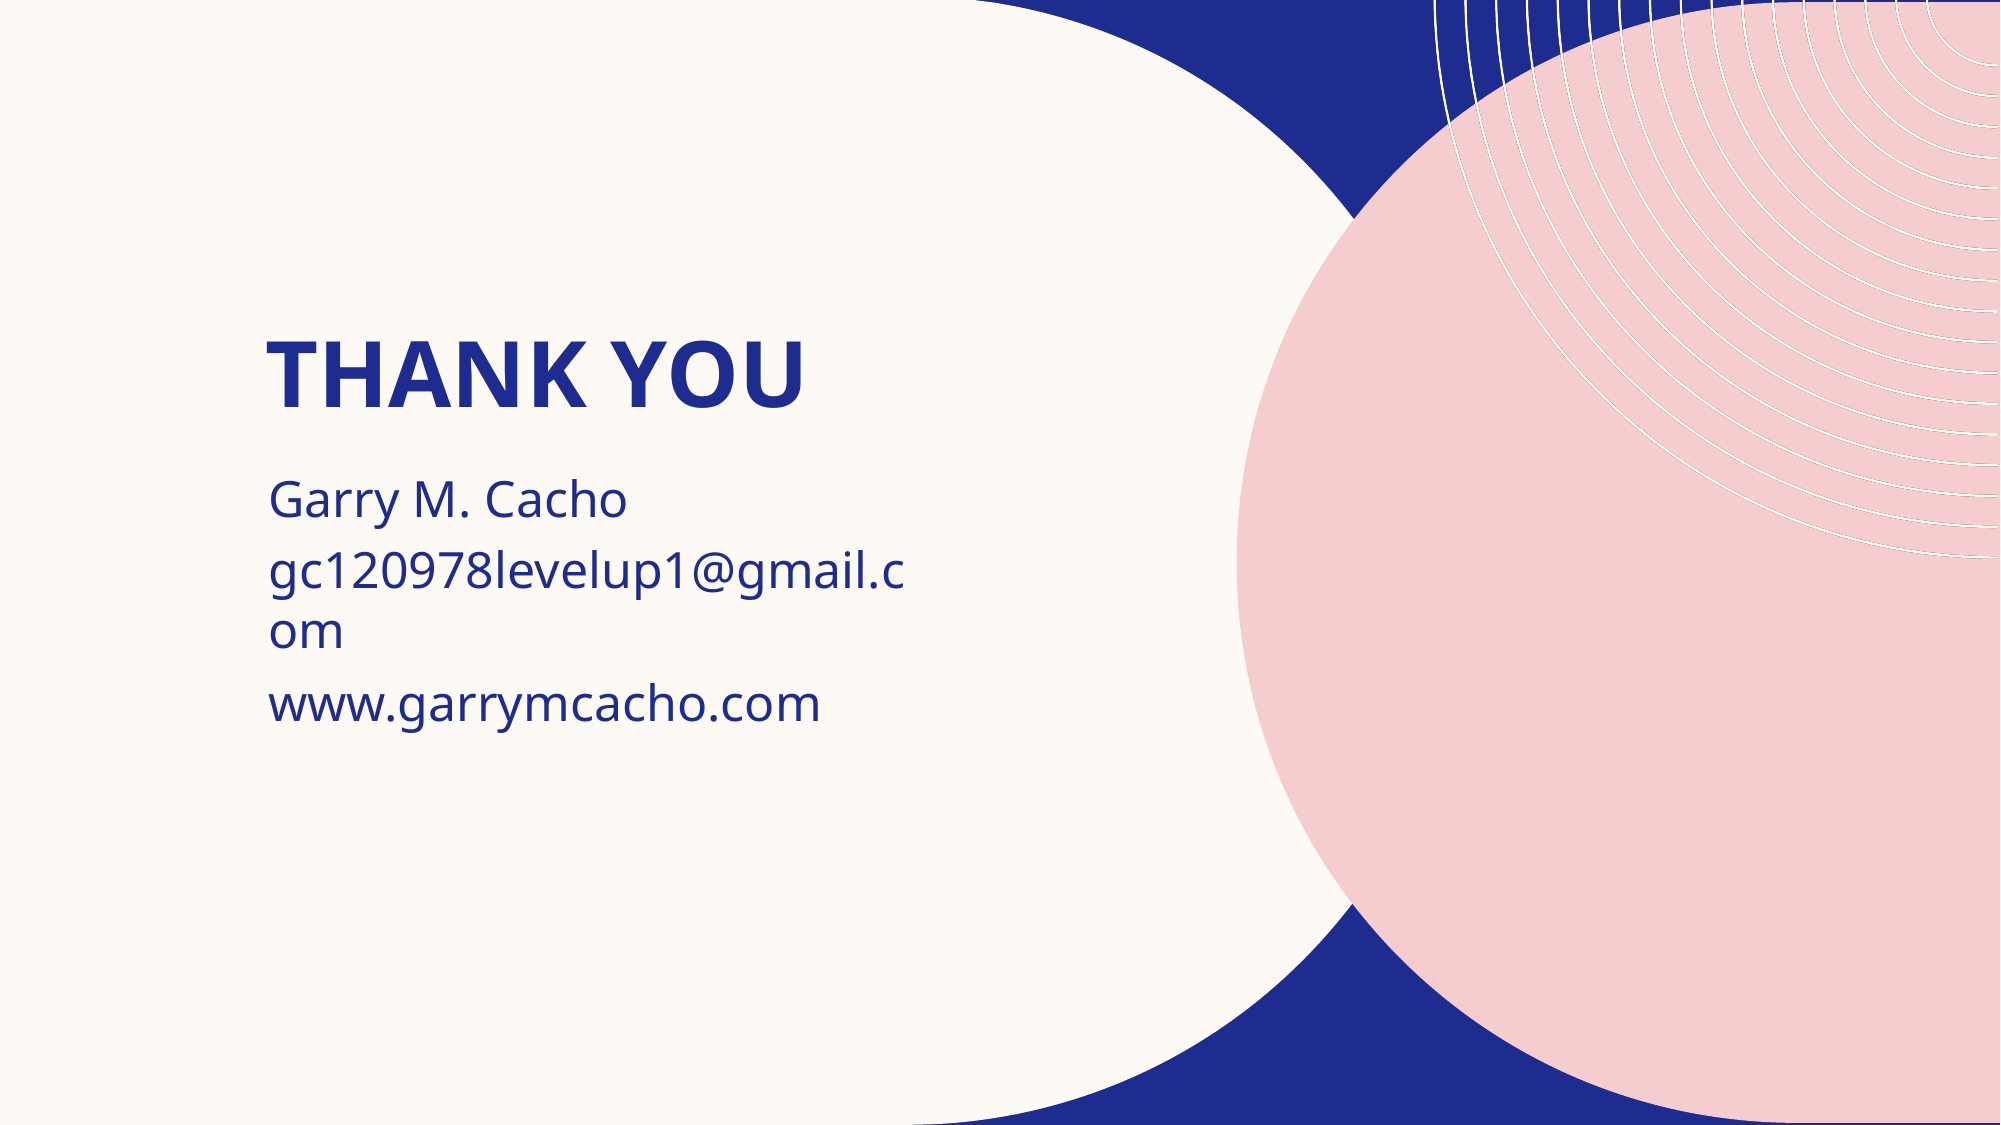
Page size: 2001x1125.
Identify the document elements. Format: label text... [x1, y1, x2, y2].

picture [1433, 0, 1997, 559]
subtitle Garry M. Cacho gc120978levelup1@gmail.com www.garrymcacho.com [253, 467, 938, 824]
title THANK YOU [250, 323, 935, 434]
